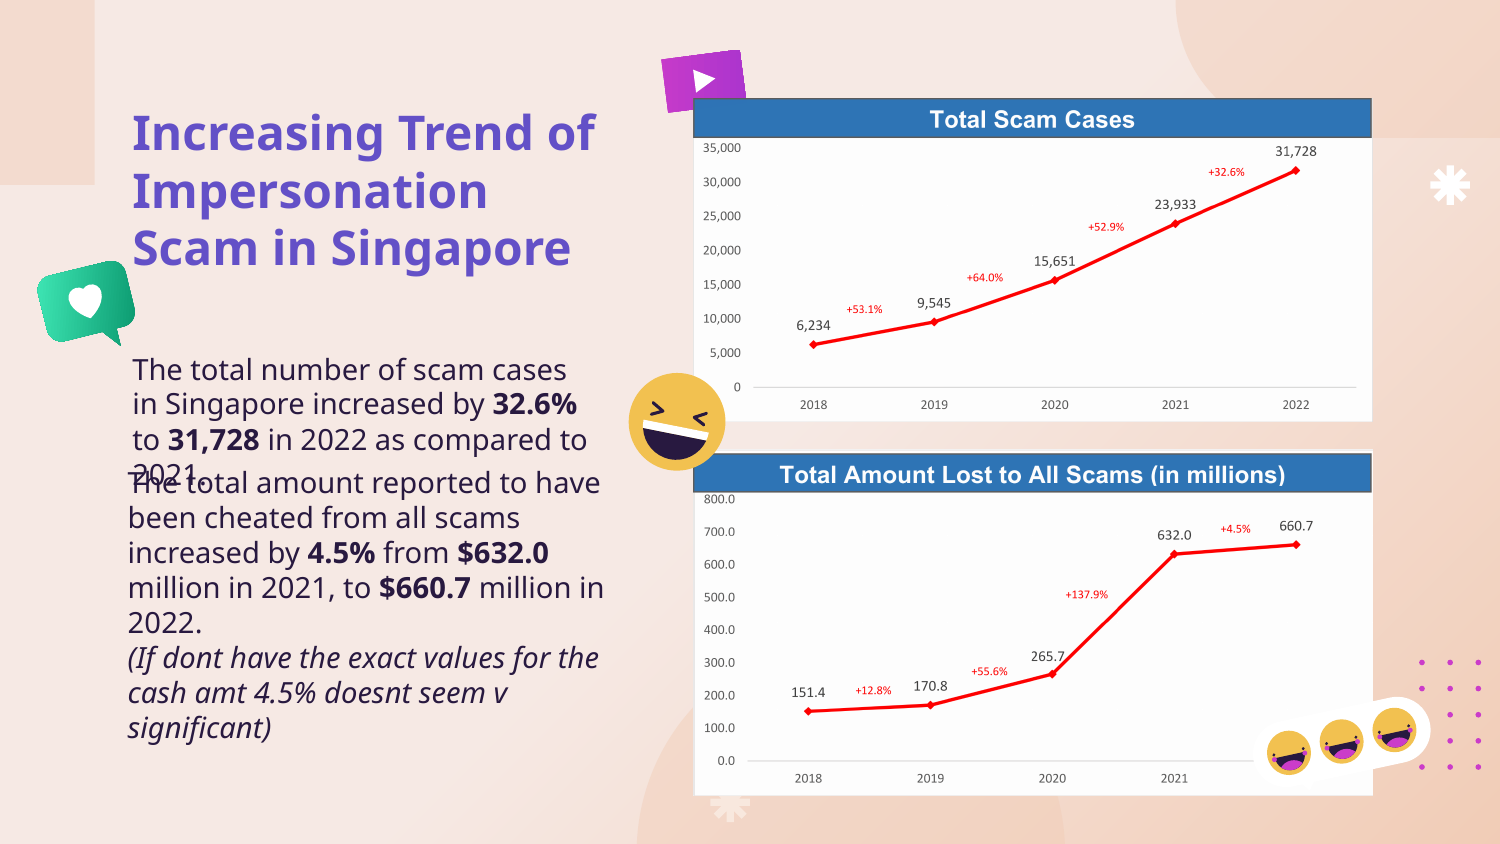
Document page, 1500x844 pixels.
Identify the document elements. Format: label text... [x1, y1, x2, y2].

subtitle The total number of scam cases in Singapore increased by 32.6% to 31,728 in 2022 as compared to 2021. [117, 335, 616, 449]
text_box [657, 42, 751, 120]
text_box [1249, 696, 1434, 791]
picture [693, 98, 1373, 423]
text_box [39, 263, 138, 357]
title Increasing Trend of Impersonation Scam in Singapore [117, 87, 625, 326]
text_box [624, 368, 731, 476]
picture [693, 449, 1373, 796]
text_box The total amount reported to have been cheated from all scams increased by 4.5% from $632.0 million in 2021, to $660.7 million in 2022. (If dont have the exact values for the cash amt 4.5% doesnt seem v significant) [112, 449, 620, 613]
